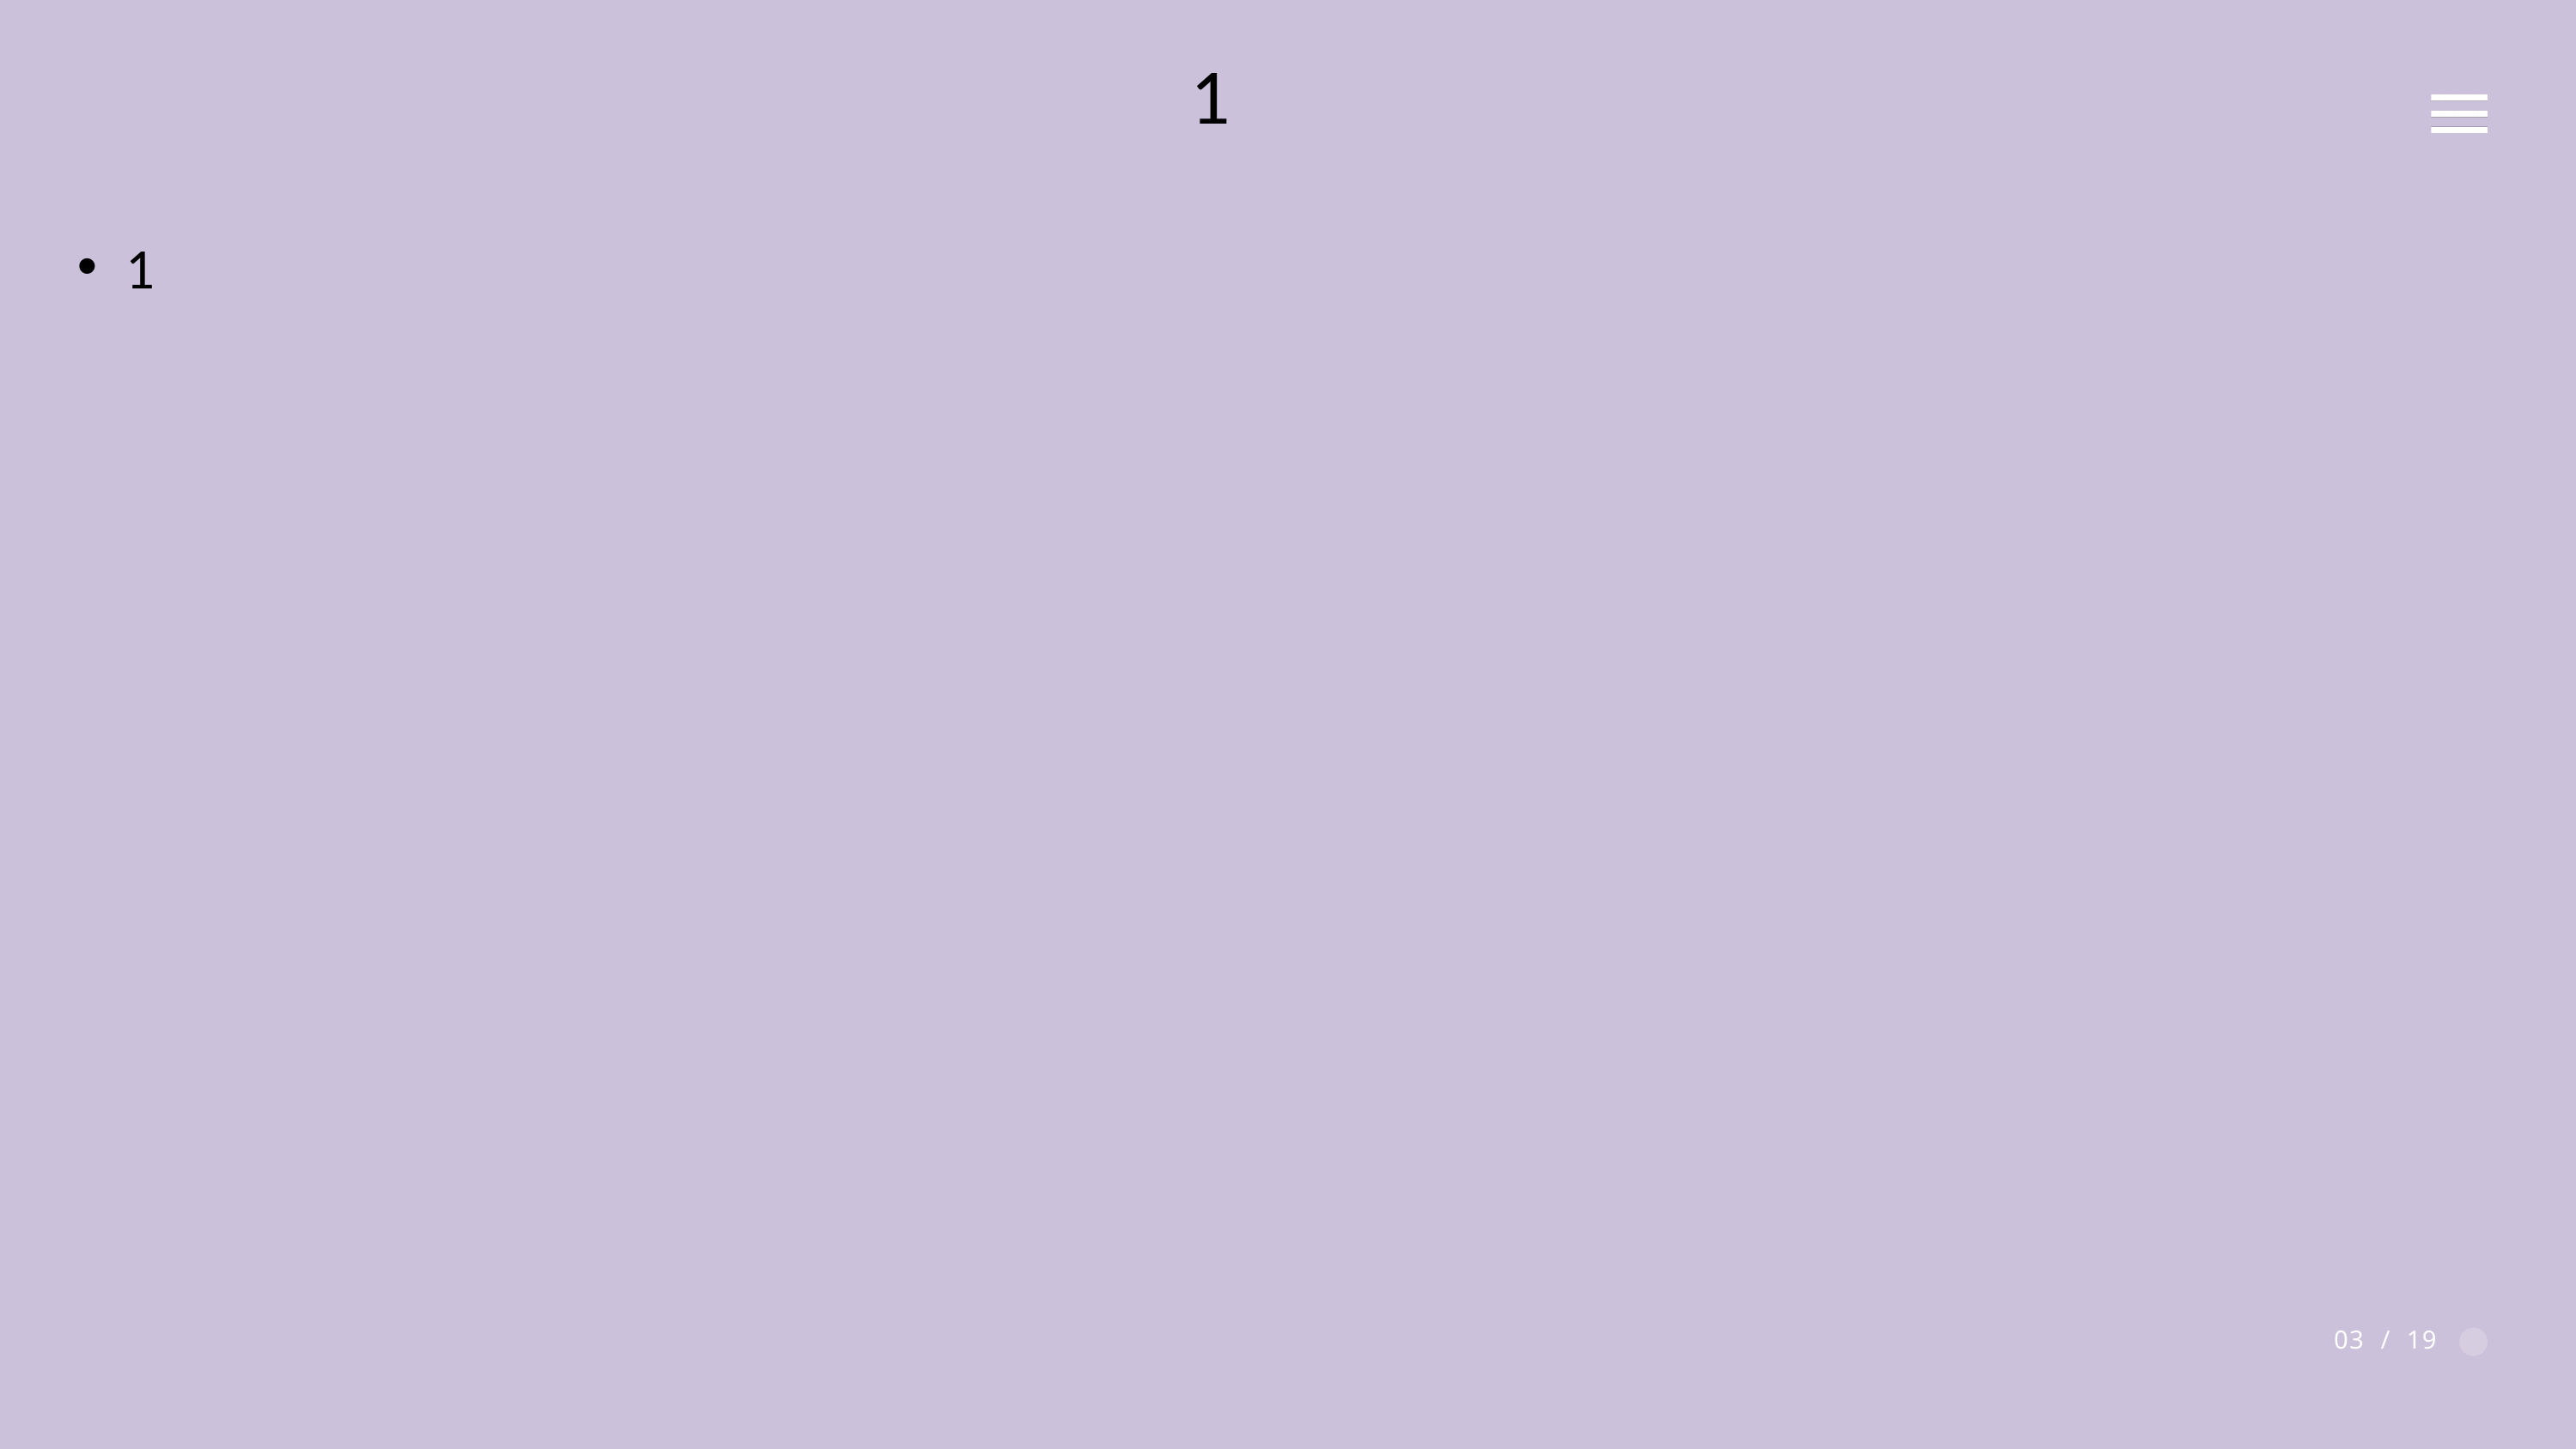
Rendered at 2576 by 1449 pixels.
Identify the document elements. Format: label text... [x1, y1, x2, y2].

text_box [2110, 1327, 2488, 1356]
text_box 1 [64, 39, 2356, 200]
text_box [2431, 94, 2488, 133]
text_box 1 [64, 225, 2356, 1281]
